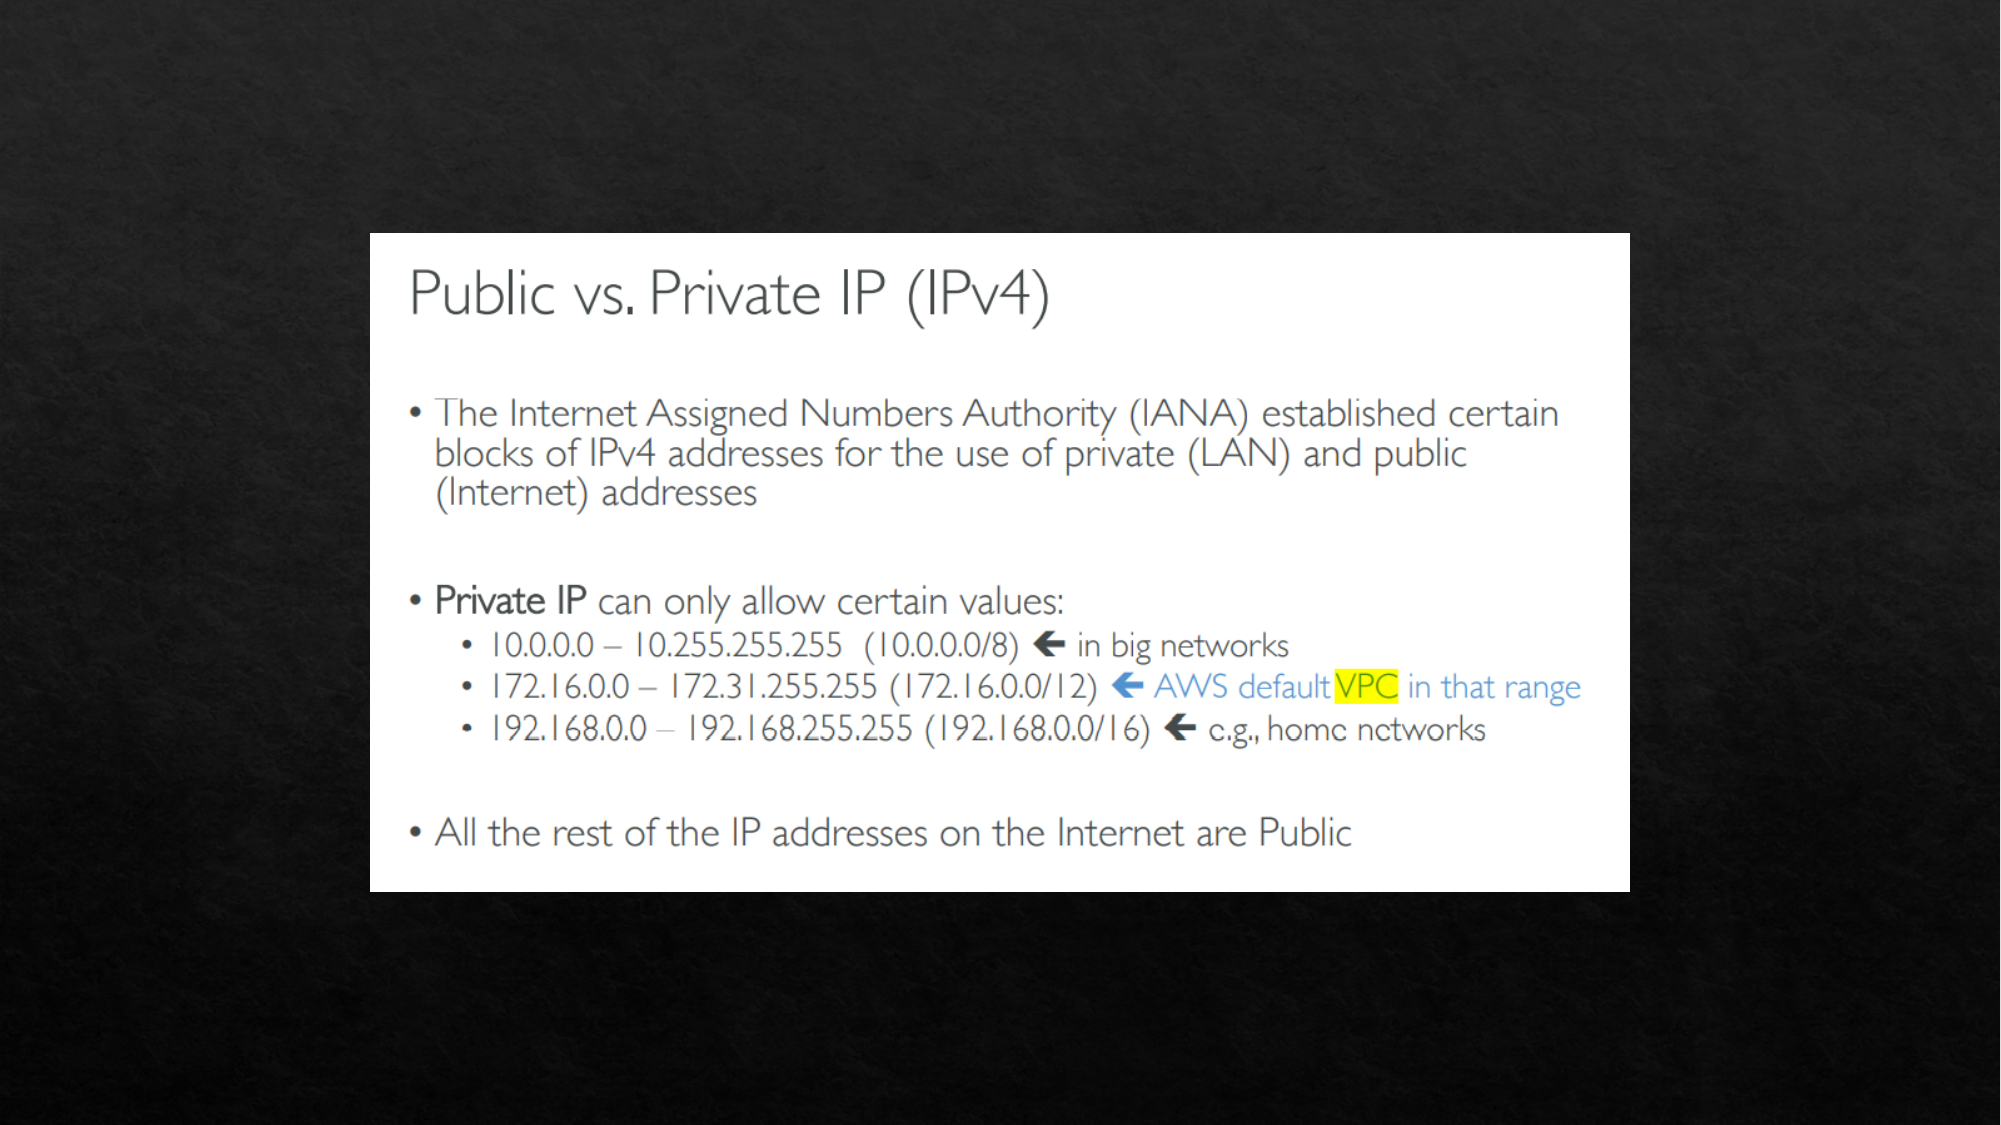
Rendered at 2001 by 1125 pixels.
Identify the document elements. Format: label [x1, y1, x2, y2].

picture [370, 233, 1630, 892]
